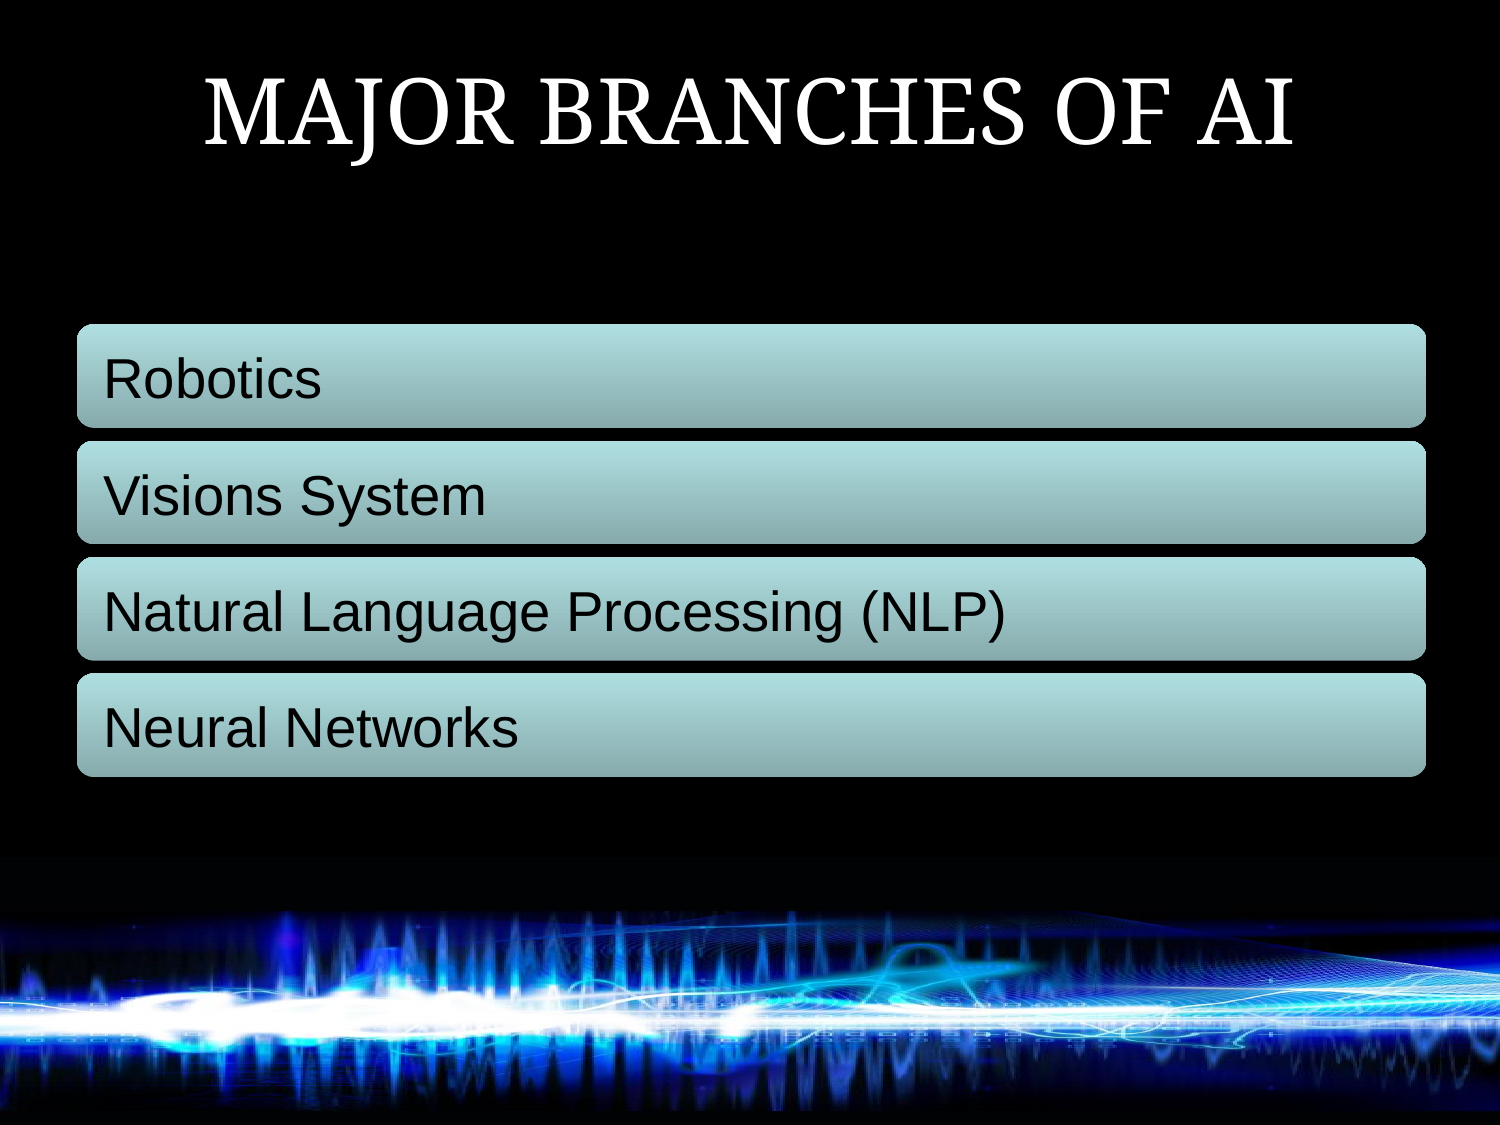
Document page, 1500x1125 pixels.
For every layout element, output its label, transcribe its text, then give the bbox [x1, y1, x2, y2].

picture [0, 857, 1500, 1125]
title MAJOR BRANCHES OF AI [75, 45, 1425, 183]
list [76, 184, 1426, 856]
text_box [0, 0, 1500, 857]
